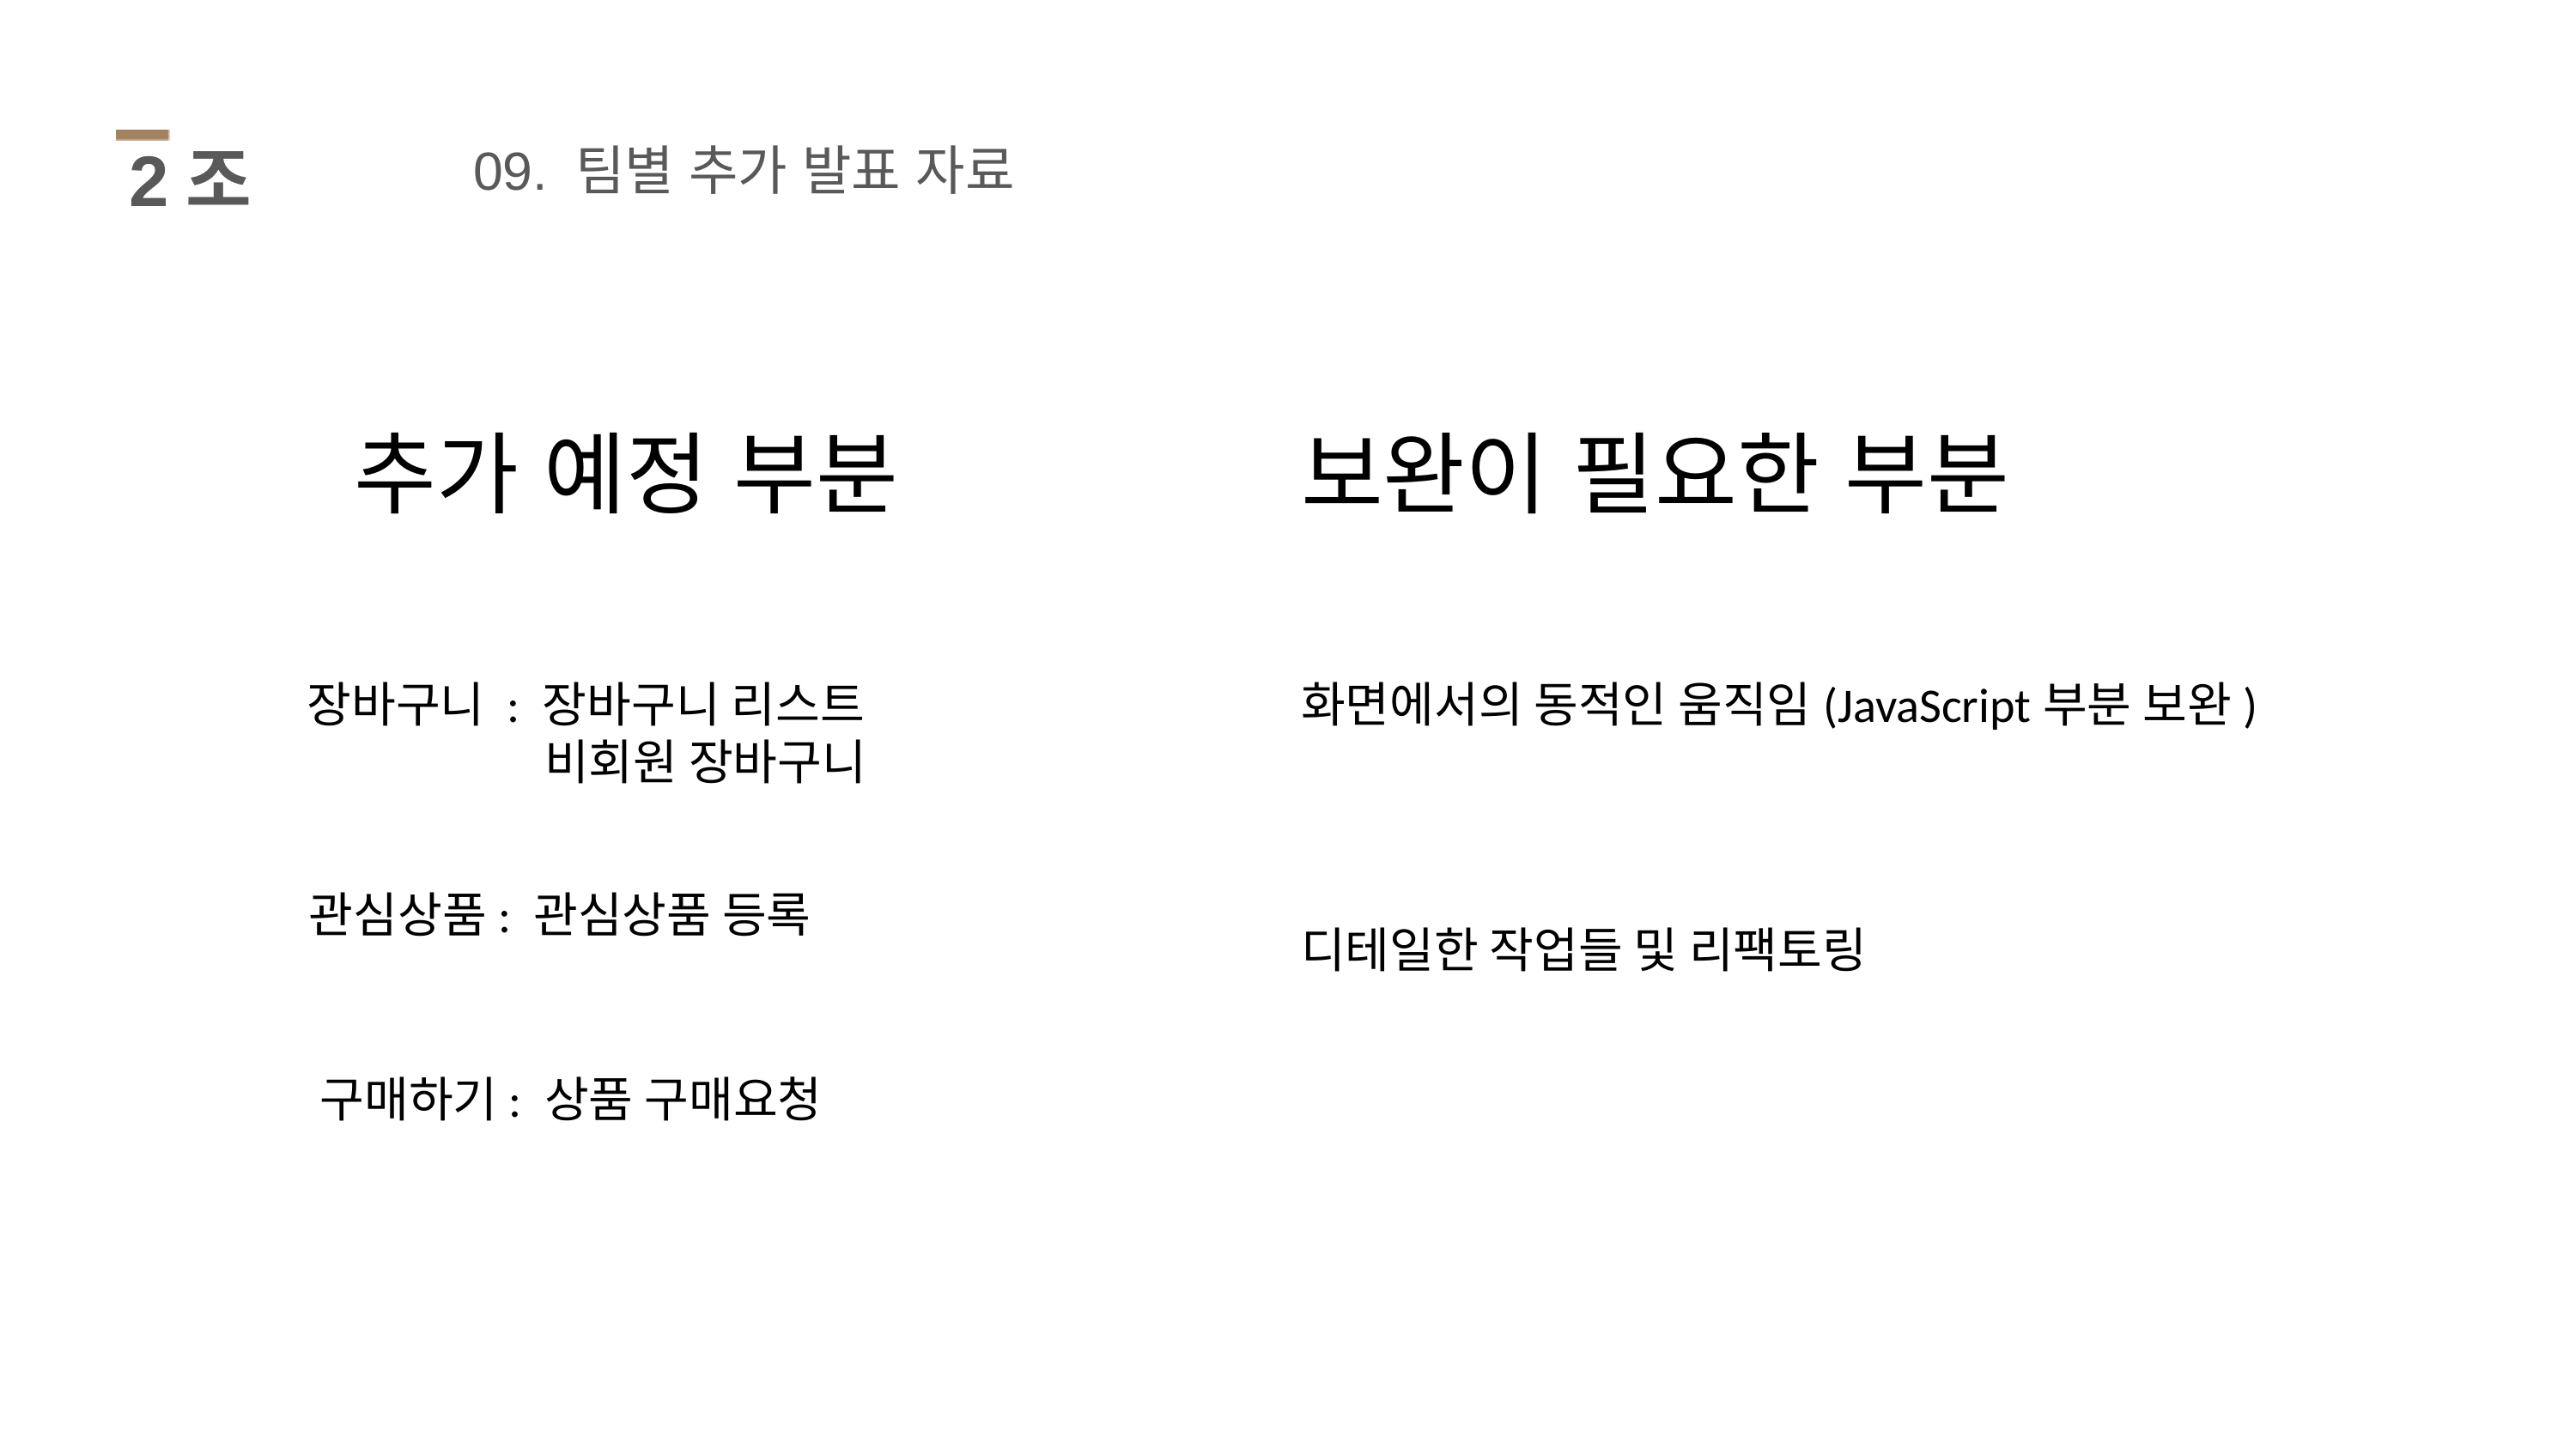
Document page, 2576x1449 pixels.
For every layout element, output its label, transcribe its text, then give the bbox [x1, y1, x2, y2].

text_box 2조 [116, 128, 576, 227]
text_box 관심상품: 관심상품 등록 [295, 877, 1038, 949]
text_box 보완이 필요한 부분 [1287, 410, 2235, 531]
picture [116, 130, 170, 141]
text_box 장바구니 : 장바구니 리스트 비회원 장바구니 [307, 667, 1146, 797]
text_box 화면에서의 동적인 움직임(JavaScript부분 보완) [1287, 667, 2351, 738]
text_box 09. 팀별 추가 발표 자료 [460, 130, 1361, 208]
text_box 디테일한 작업들 및 리팩토링 [1287, 912, 2351, 985]
text_box 추가 예정 부분 [341, 410, 1121, 531]
text_box 구매하기: 상품 구매요청 [307, 1062, 1097, 1133]
